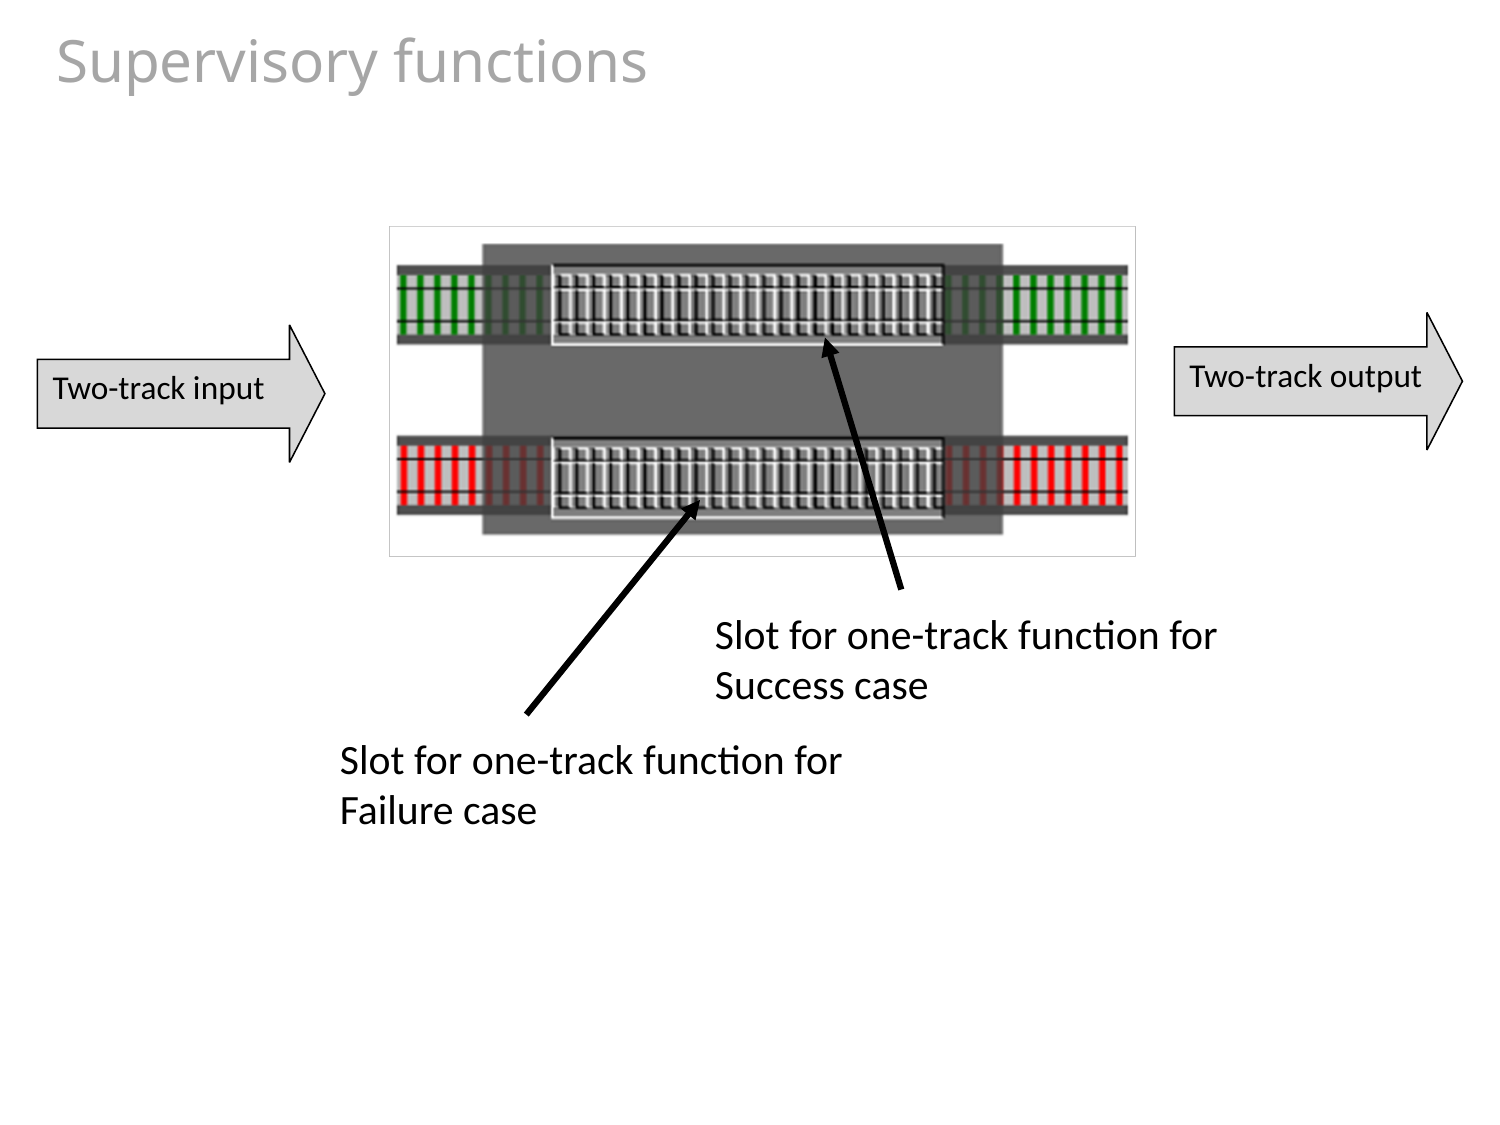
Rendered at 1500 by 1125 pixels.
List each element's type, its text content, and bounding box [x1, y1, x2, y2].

text_box Two-track input [37, 324, 325, 463]
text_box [824, 337, 902, 590]
text_box Two-track output [1174, 312, 1463, 450]
text_box Slot for one-track function for Success case [704, 600, 1313, 713]
title Supervisory functions [41, 19, 1459, 100]
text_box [526, 499, 701, 715]
picture [387, 224, 1138, 559]
text_box Slot for one-track function for Failure case [324, 725, 938, 838]
